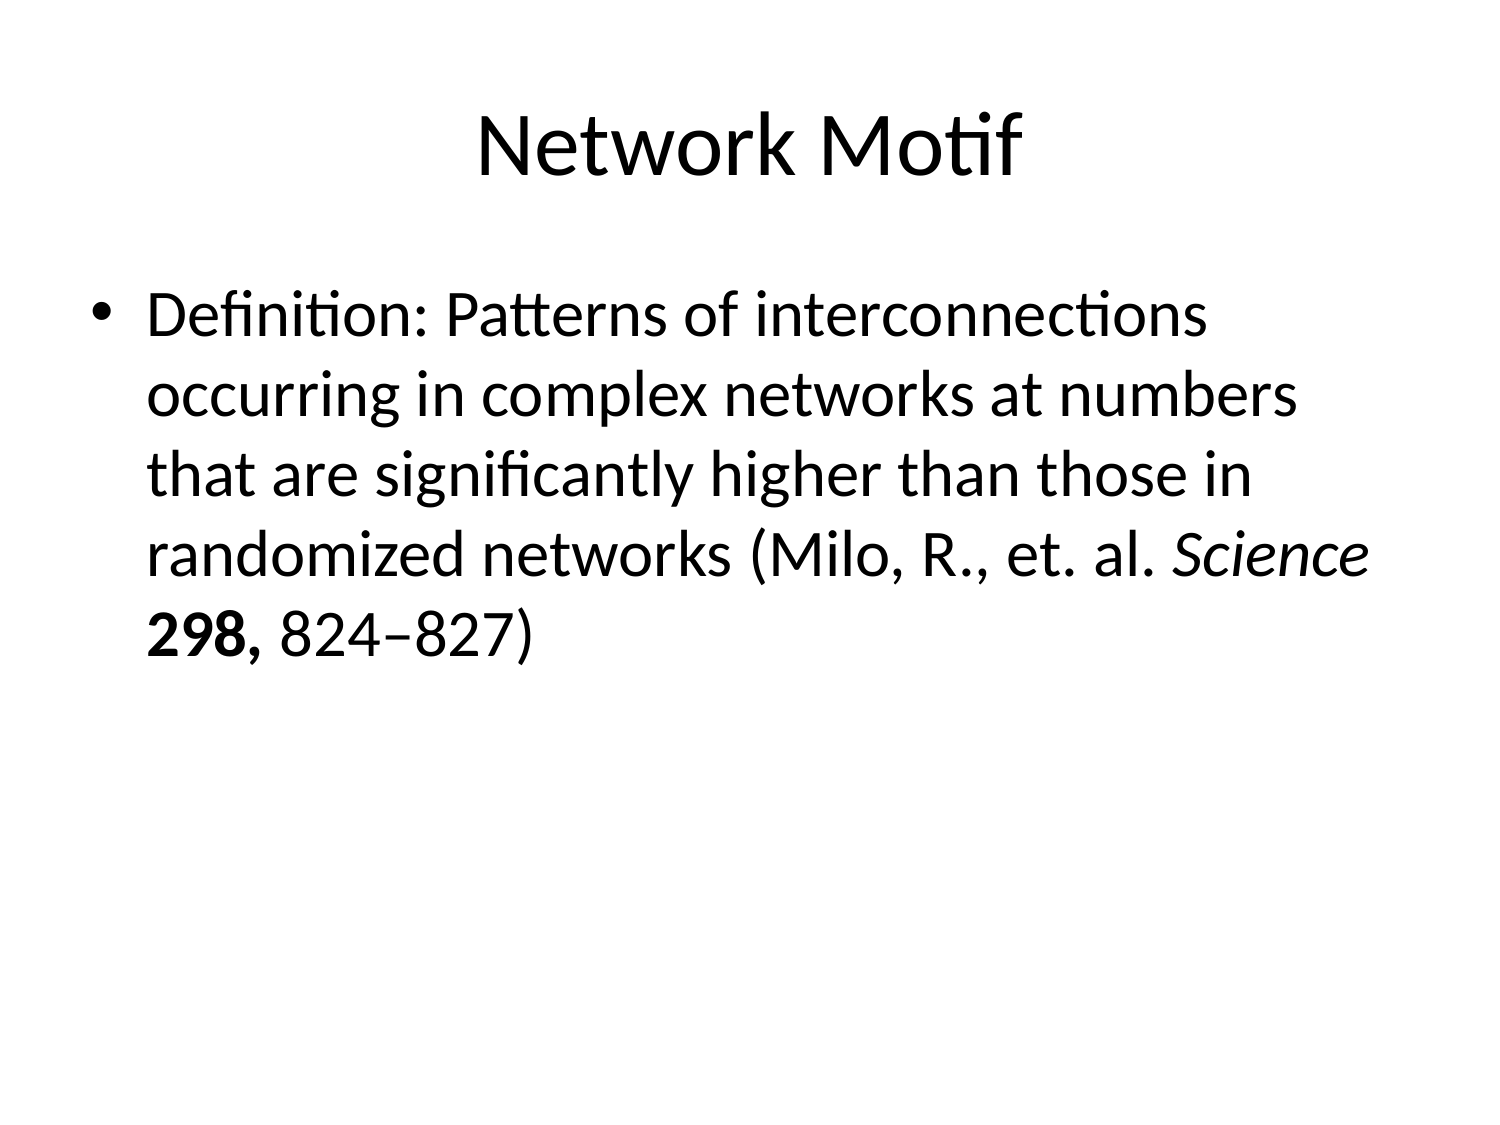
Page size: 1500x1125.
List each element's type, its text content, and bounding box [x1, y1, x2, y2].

list Definition: Patterns of interconnections occurring in complex networks at numbers that are significantly higher than those in randomized networks (Milo, R., et. al. Science 298, 824–827) [75, 262, 1425, 1005]
title Network Motif [75, 45, 1425, 233]
